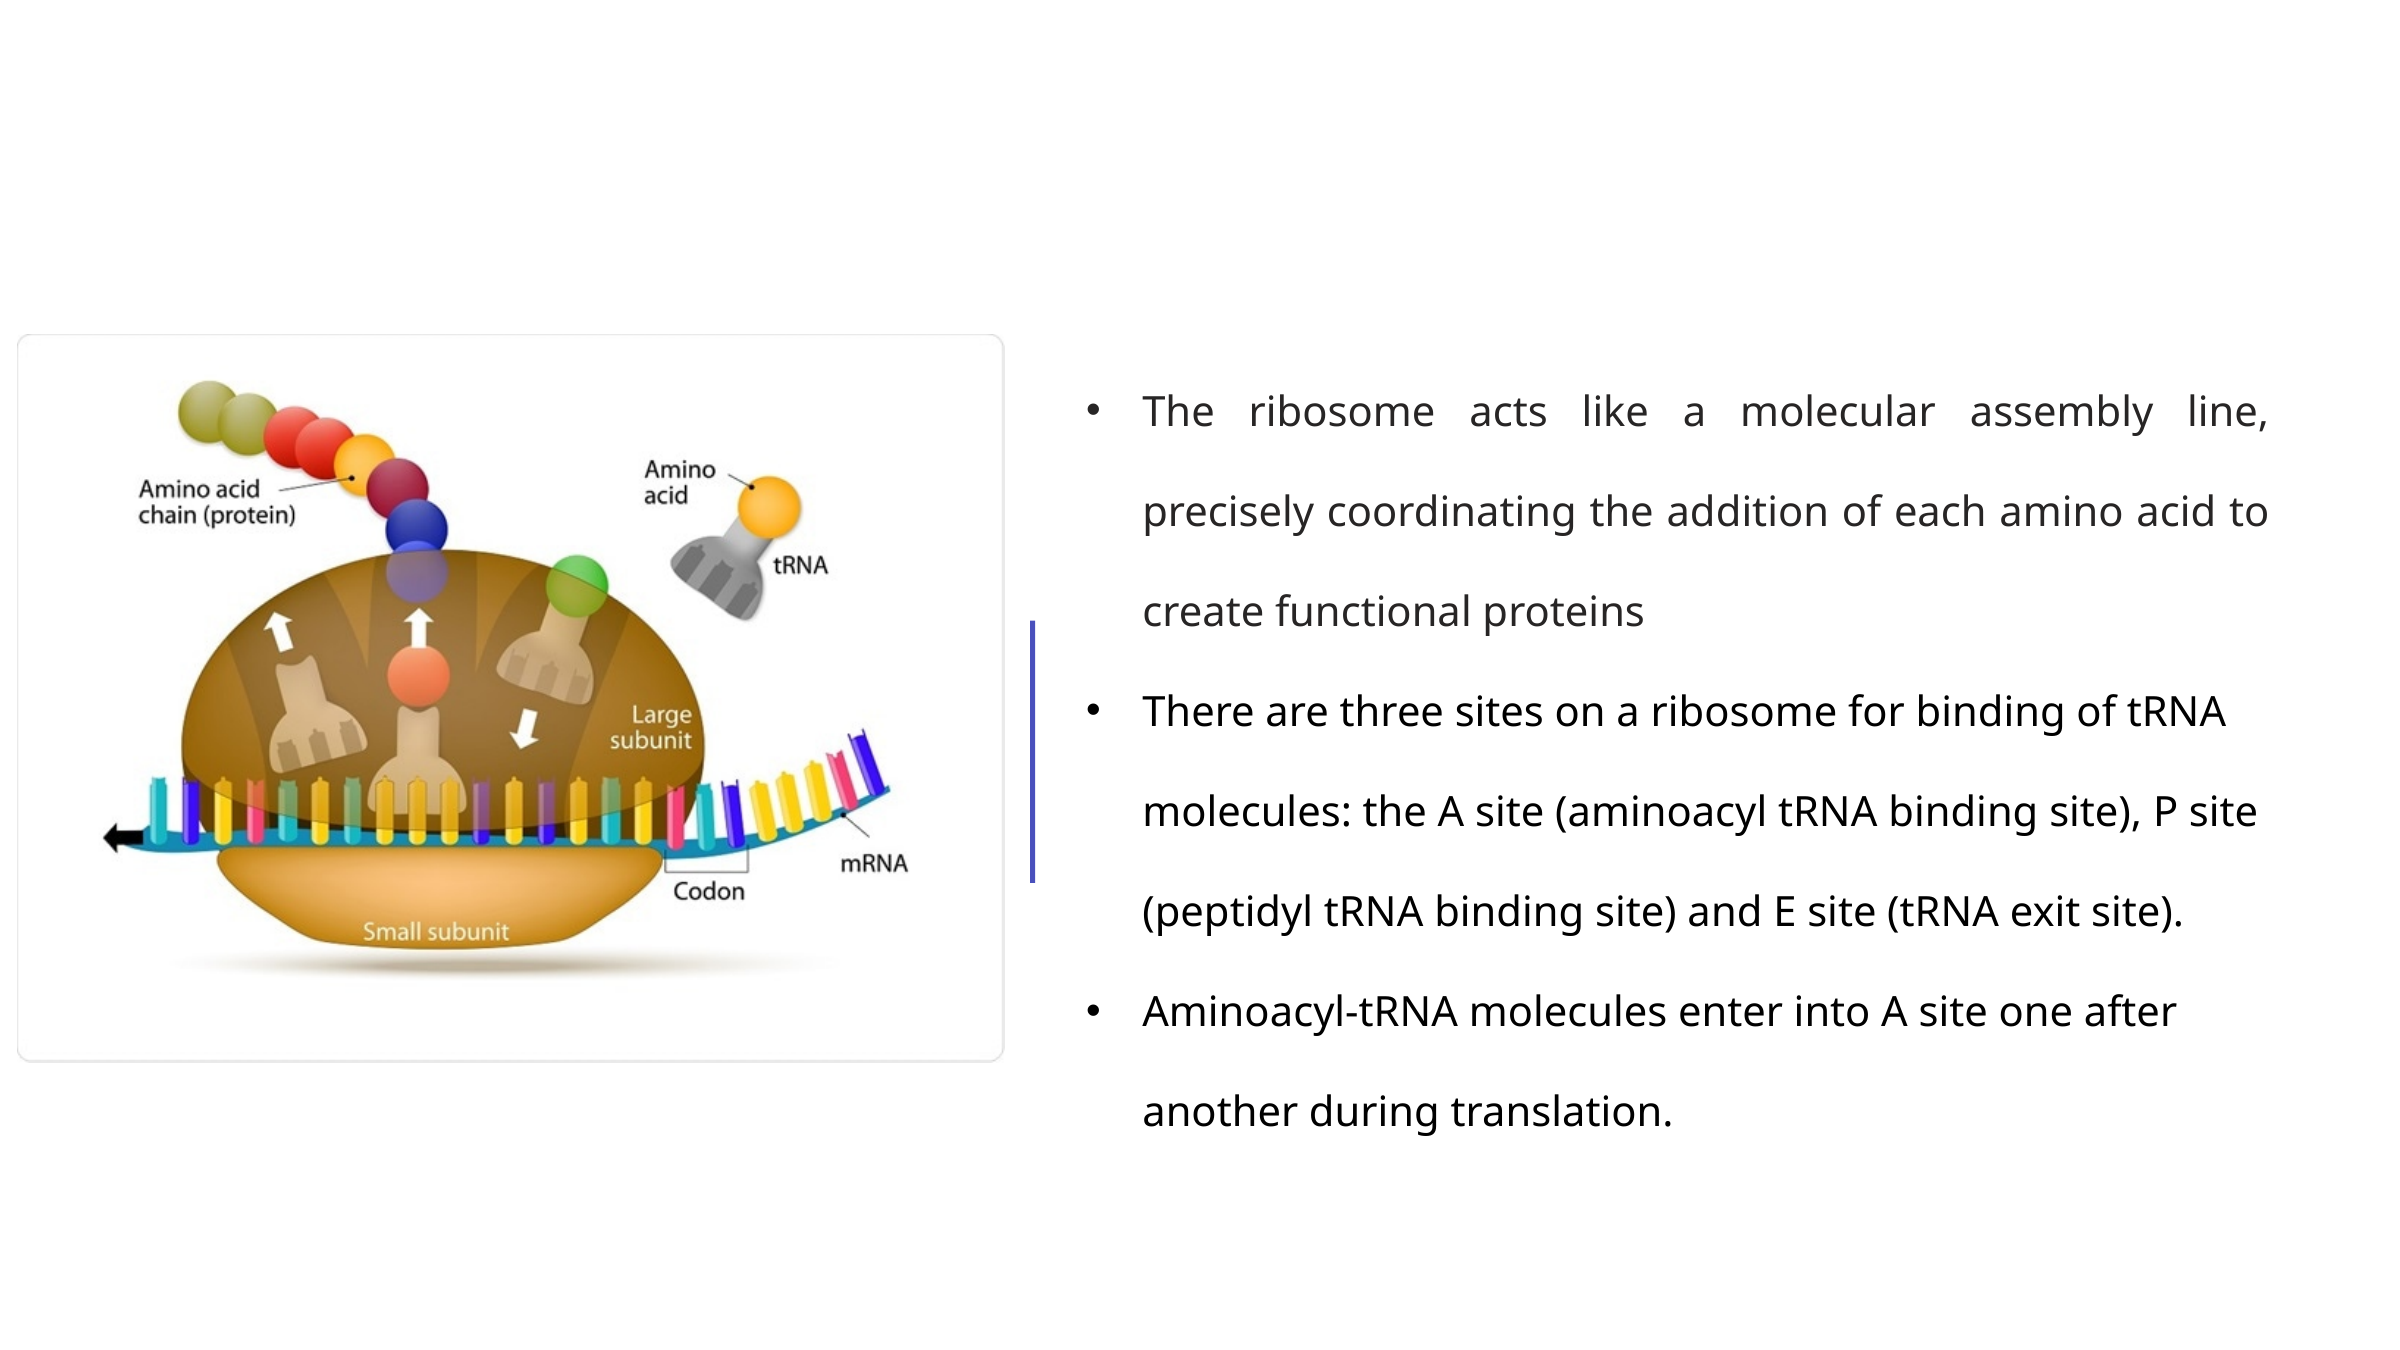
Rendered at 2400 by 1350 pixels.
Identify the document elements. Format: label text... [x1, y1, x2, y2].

text_box The ribosome acts like a molecular assembly line, precisely coordinating the addition of each amino acid to create functional proteins There are three sites on a ribosome for binding of tRNA molecules: the A site (aminoacyl tRNA binding site), P site (peptidyl tRNA binding site) and E site (tRNA exit site). Aminoacyl-tRNA molecules enter into A site one after another during translation. [1086, 334, 2270, 1016]
text_box [1030, 620, 1036, 883]
picture [16, 334, 1005, 1063]
